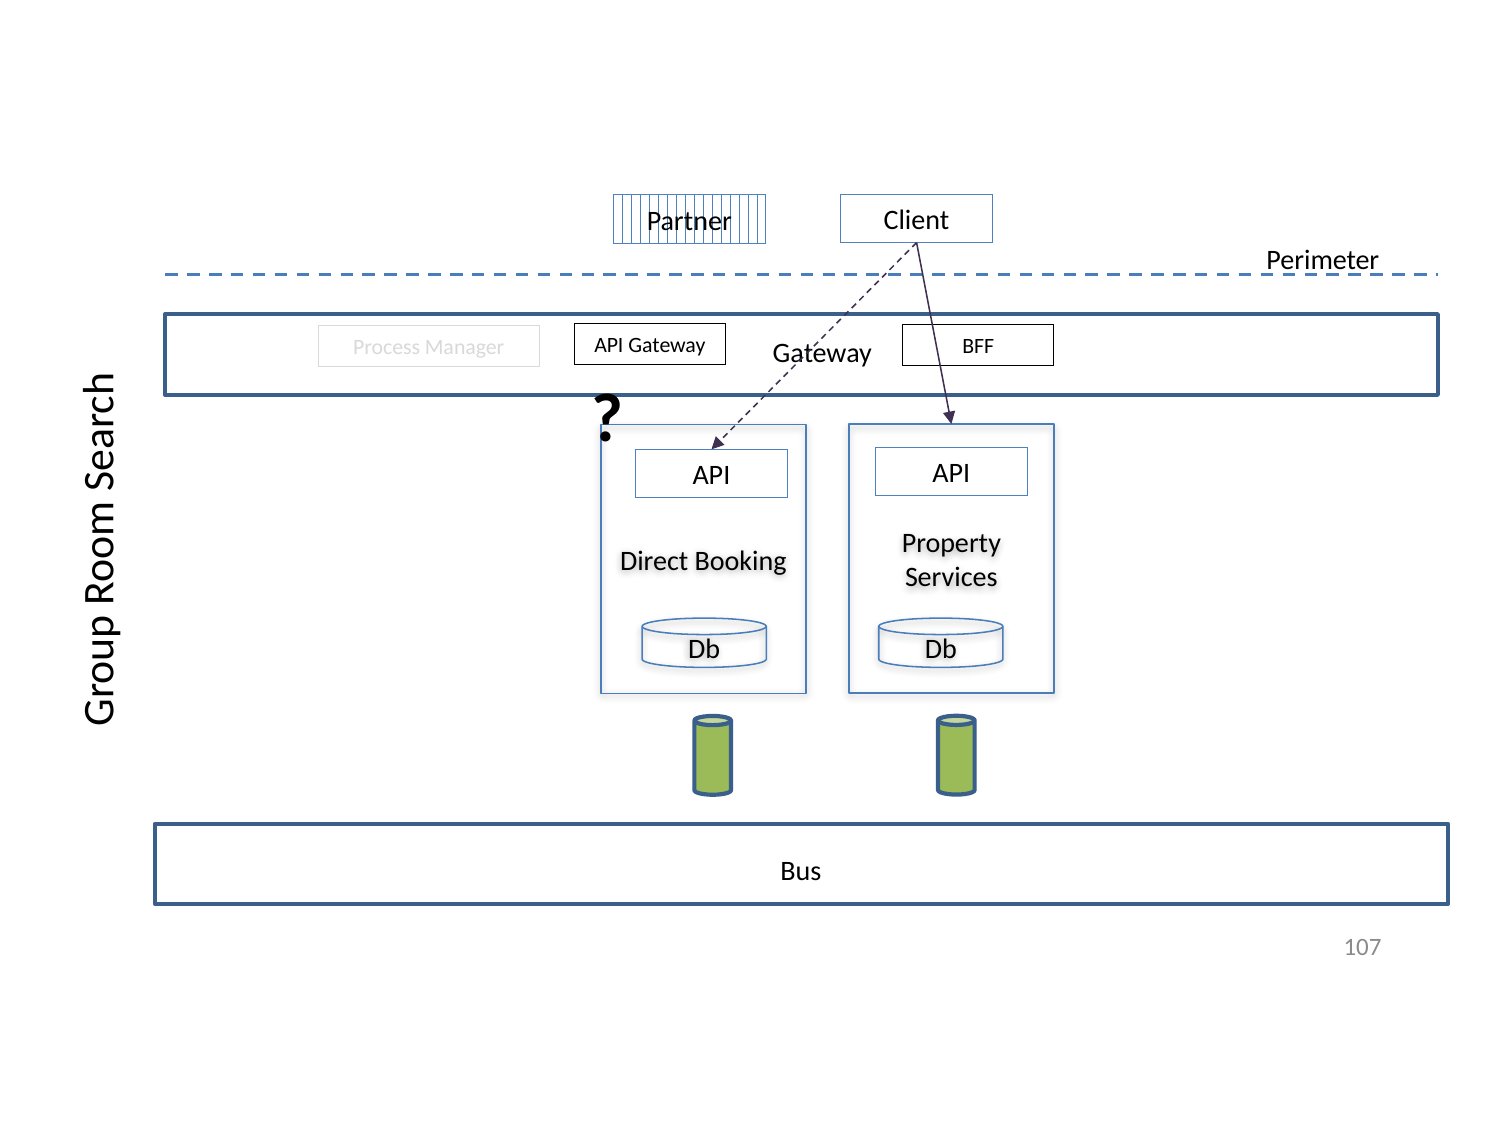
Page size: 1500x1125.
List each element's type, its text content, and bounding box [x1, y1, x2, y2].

text_box Perimeter [1235, 234, 1411, 274]
text_box Group Room Search [62, 319, 130, 780]
text_box API [635, 449, 788, 498]
slide_number 107 [1059, 922, 1397, 968]
text_box [163, 312, 706, 397]
text_box Property Services [848, 423, 1055, 694]
text_box Client [840, 194, 993, 243]
text_box API Gateway [574, 323, 706, 365]
text_box Db [877, 617, 1004, 669]
text_box Partner [613, 194, 766, 244]
text_box [935, 713, 977, 797]
text_box Bus [765, 845, 837, 894]
text_box Direct Booking [600, 424, 807, 694]
text_box Process Manager [318, 325, 540, 367]
text_box Db [641, 617, 768, 669]
text_box [955, 312, 1440, 397]
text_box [919, 243, 952, 425]
text_box [692, 713, 734, 797]
text_box ? [576, 365, 622, 463]
text_box API [875, 447, 1028, 496]
text_box [153, 822, 1450, 906]
text_box BFF [955, 324, 1054, 366]
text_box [711, 243, 917, 450]
